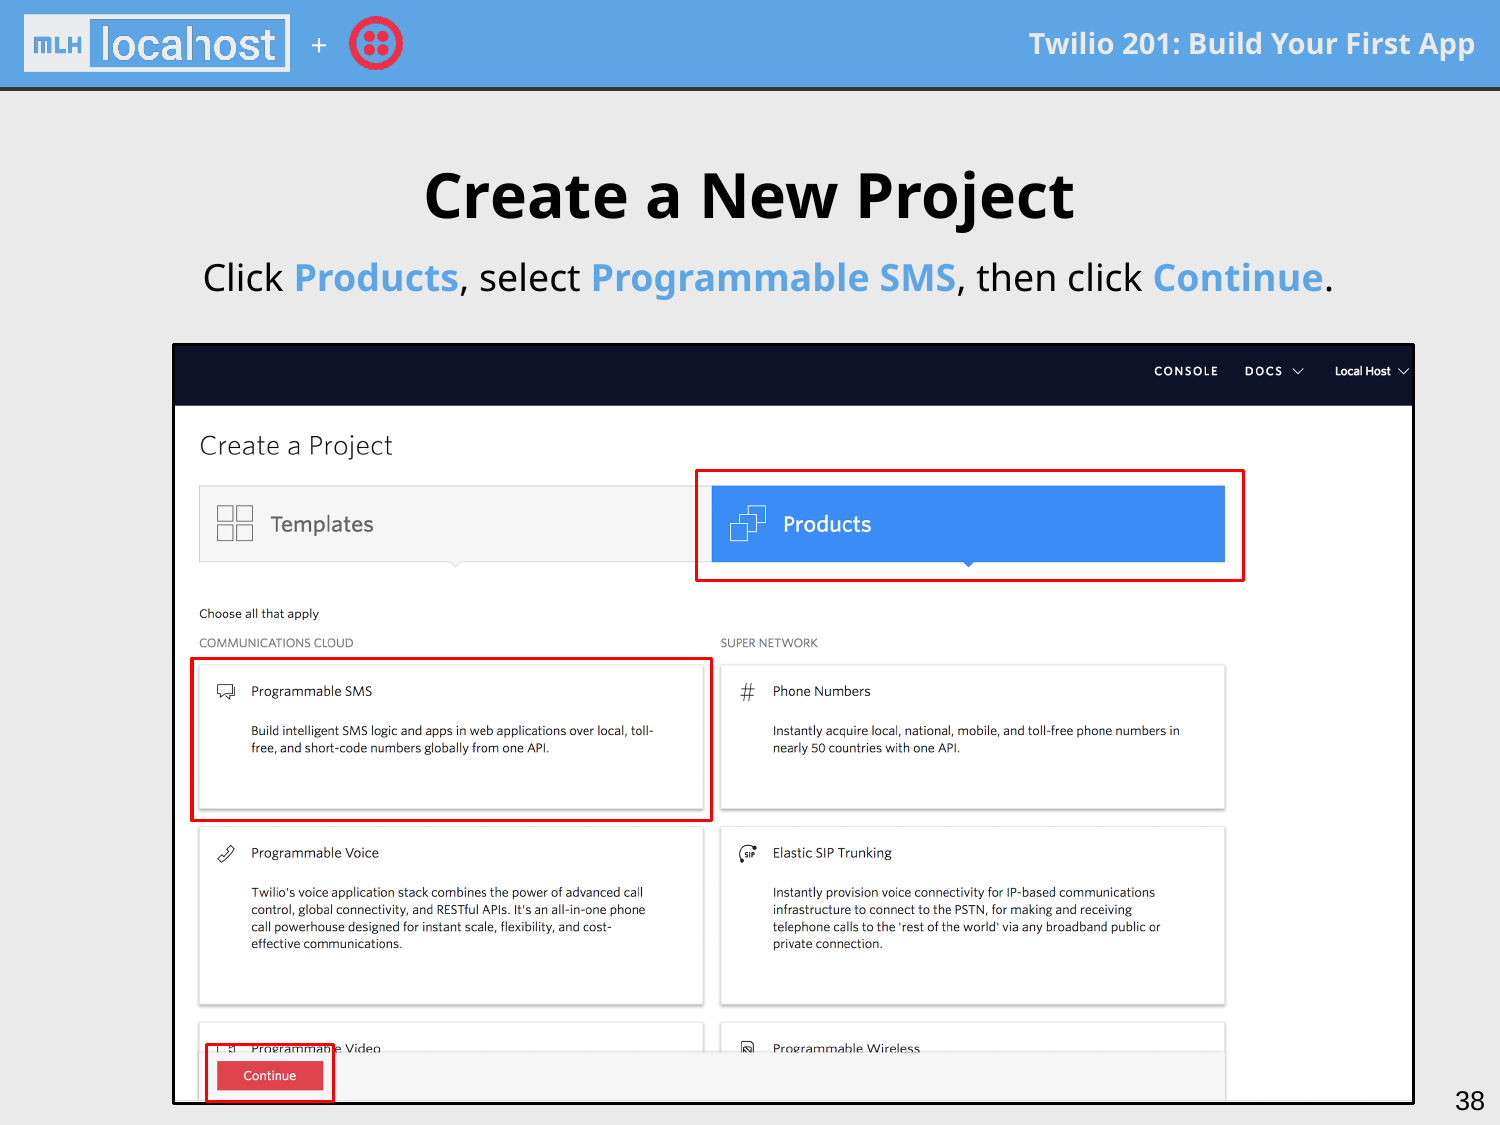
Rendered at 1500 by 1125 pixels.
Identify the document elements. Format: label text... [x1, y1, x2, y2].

picture [174, 345, 1413, 1102]
list Click Products, select Programmable SMS, then click Continue. [59, 233, 1478, 319]
title Create a New Project [147, 129, 1352, 257]
picture [347, 14, 405, 72]
picture [24, 14, 290, 72]
